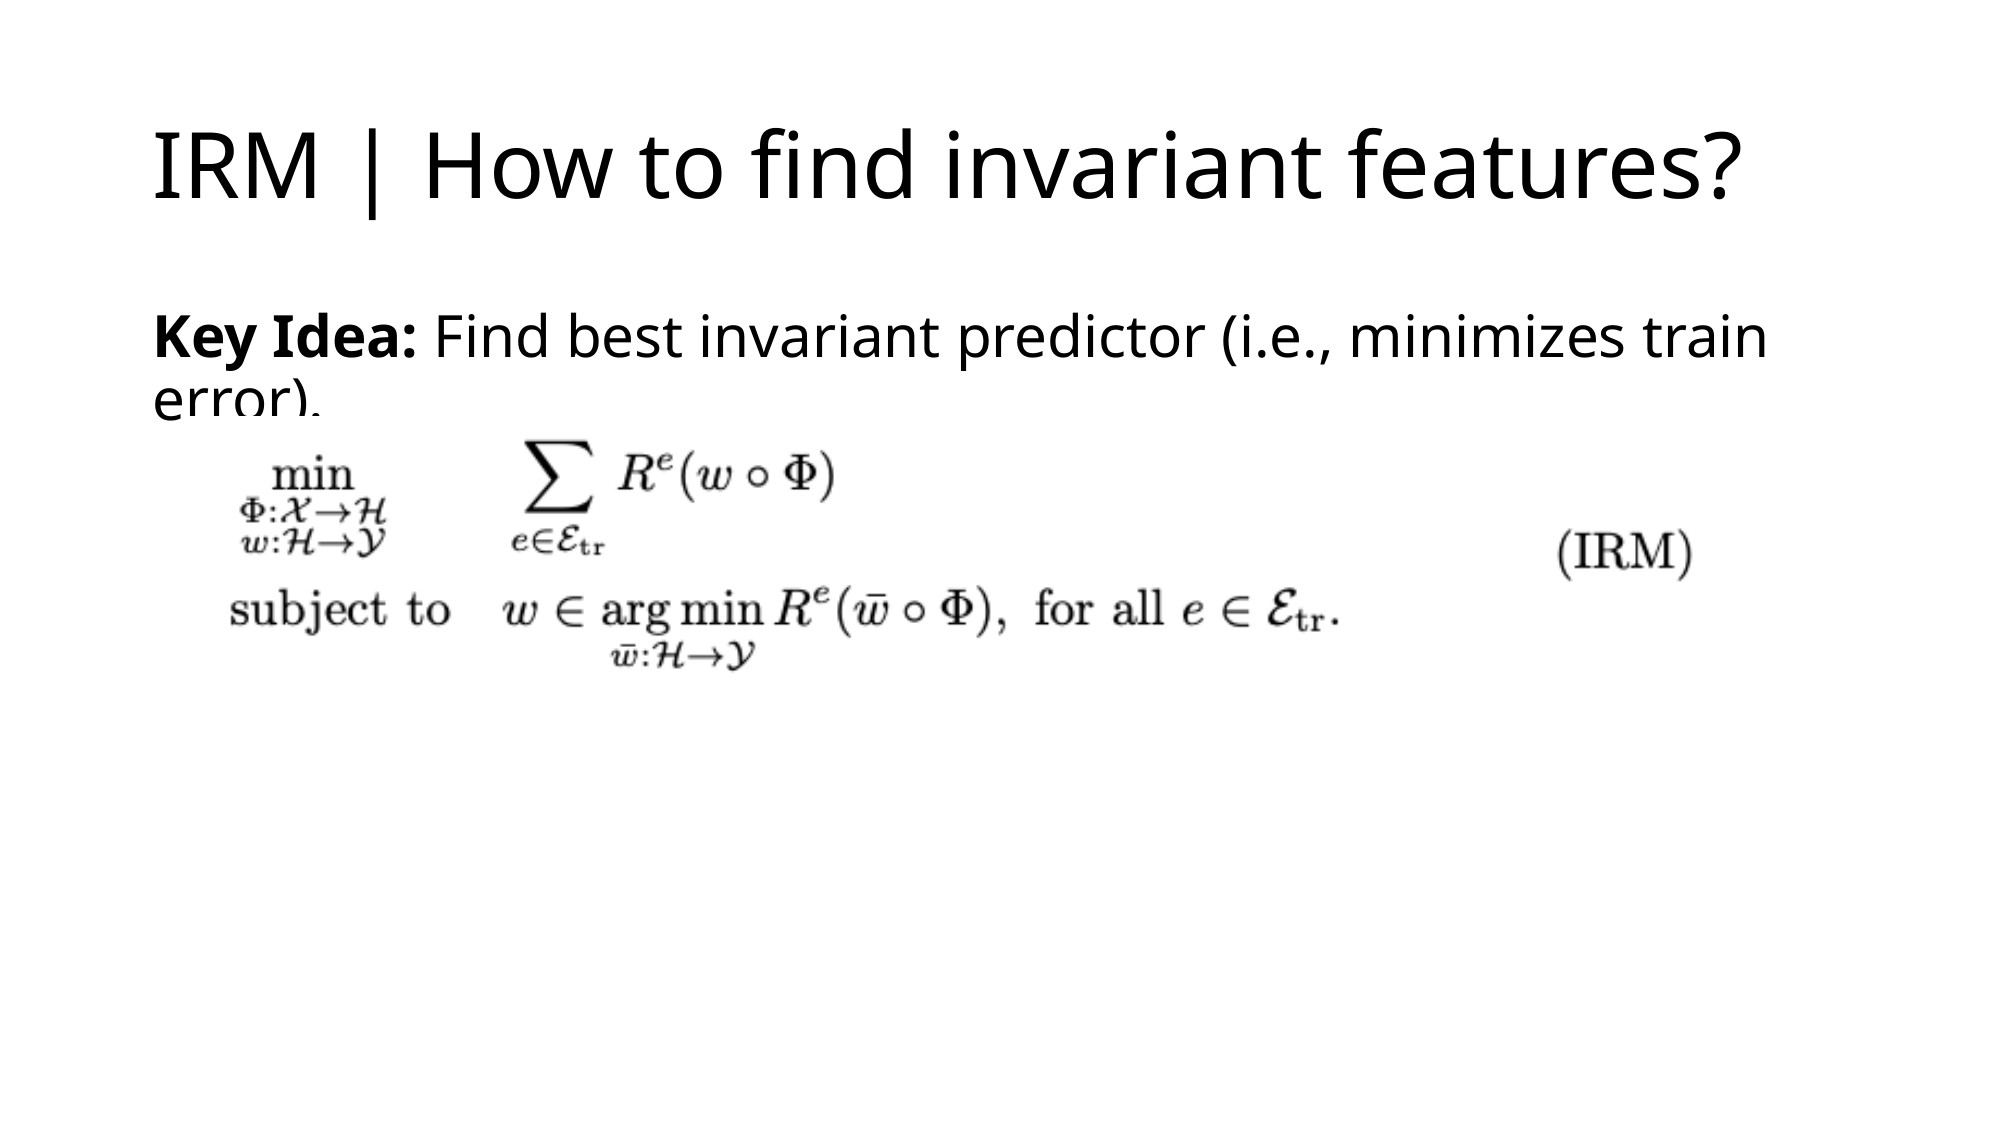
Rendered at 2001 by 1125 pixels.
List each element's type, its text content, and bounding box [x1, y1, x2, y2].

list Key Idea: Find best invariant predictor (i.e., minimizes train error). [137, 299, 1863, 1014]
title IRM | How to find invariant features? [137, 59, 1863, 278]
picture [181, 416, 1726, 709]
